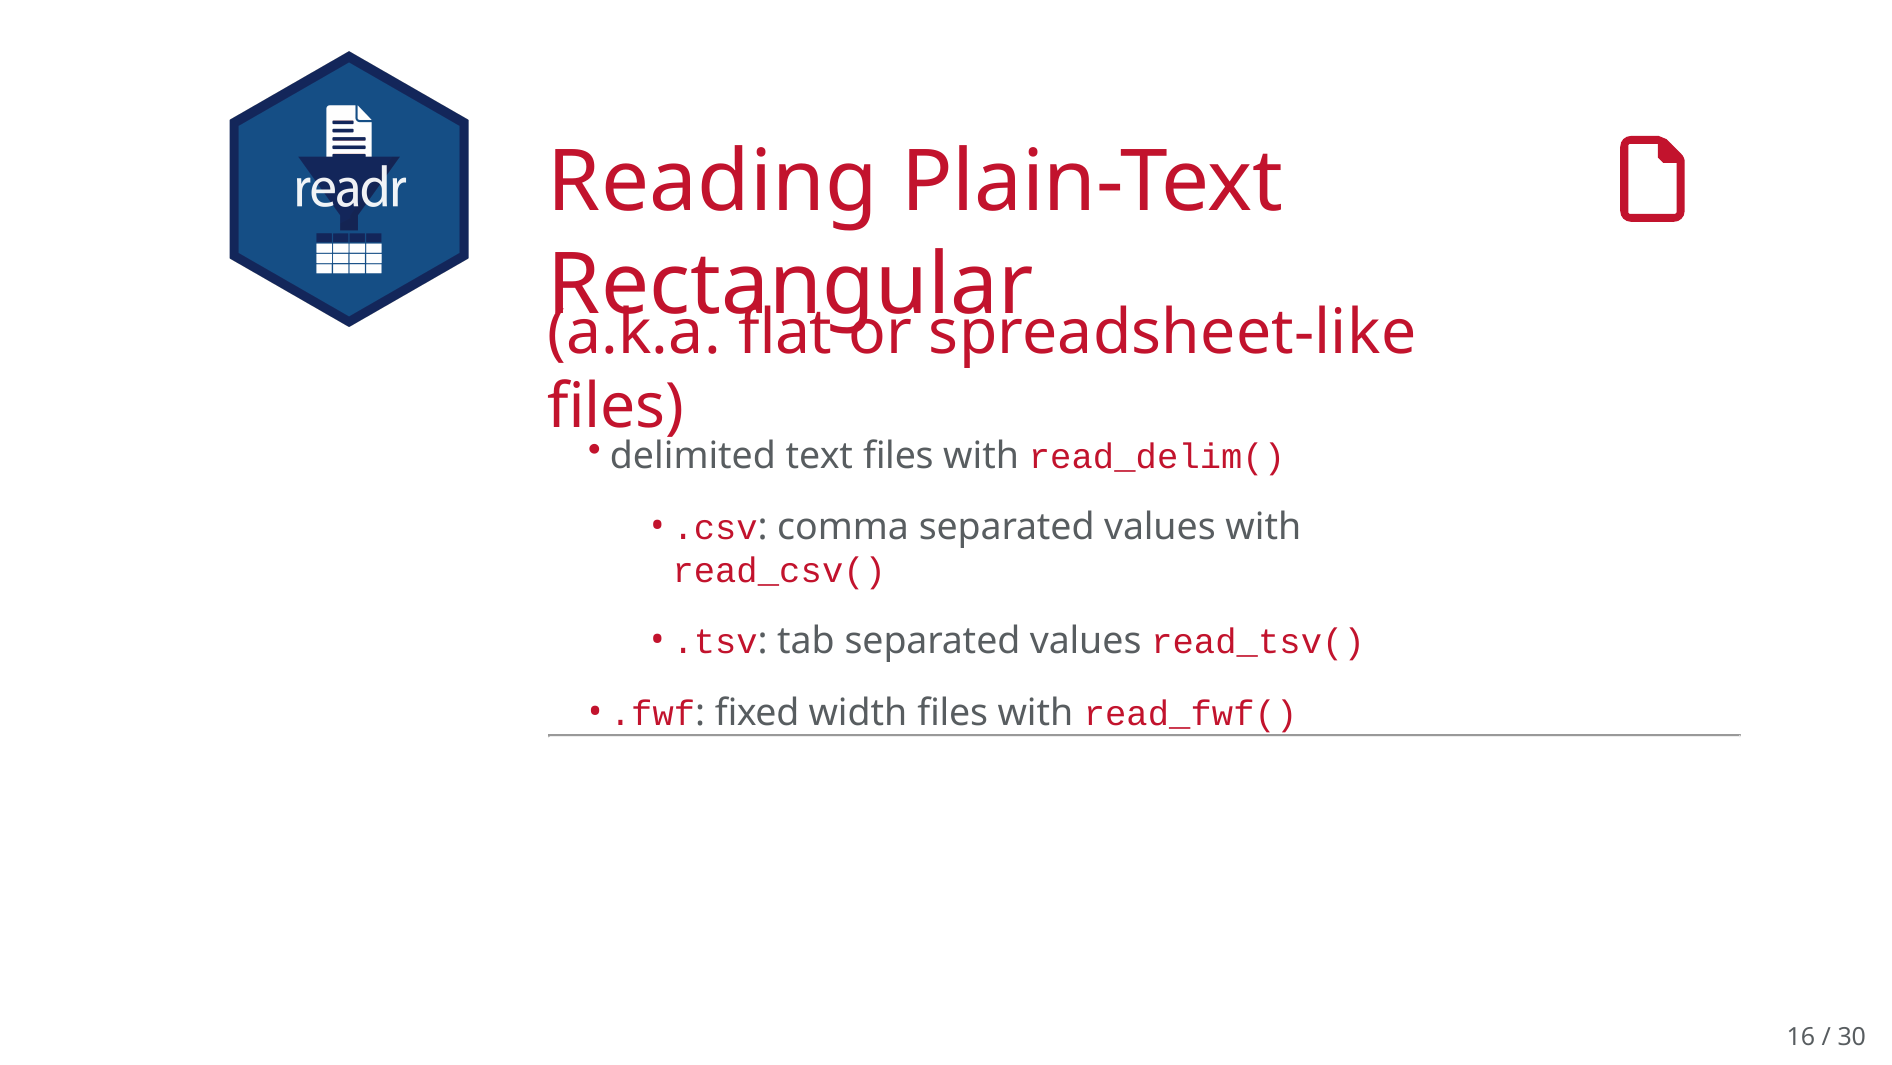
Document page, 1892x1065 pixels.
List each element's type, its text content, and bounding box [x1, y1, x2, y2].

slide_number 16 / 30 [1780, 1020, 1868, 1065]
text_box delimited text files with read_delim() .csv: comma separated values with read_csv() .tsv: tab separated values read_tsv() .fwf: fixed width files with read_fwf() [586, 403, 1501, 733]
title Reading Plain-Text Rectangular [545, 122, 1603, 331]
text_box [1620, 135, 1685, 222]
text_box [229, 51, 469, 327]
text_box (a.k.a. flat or spreadsheet-like files) [545, 287, 1433, 441]
